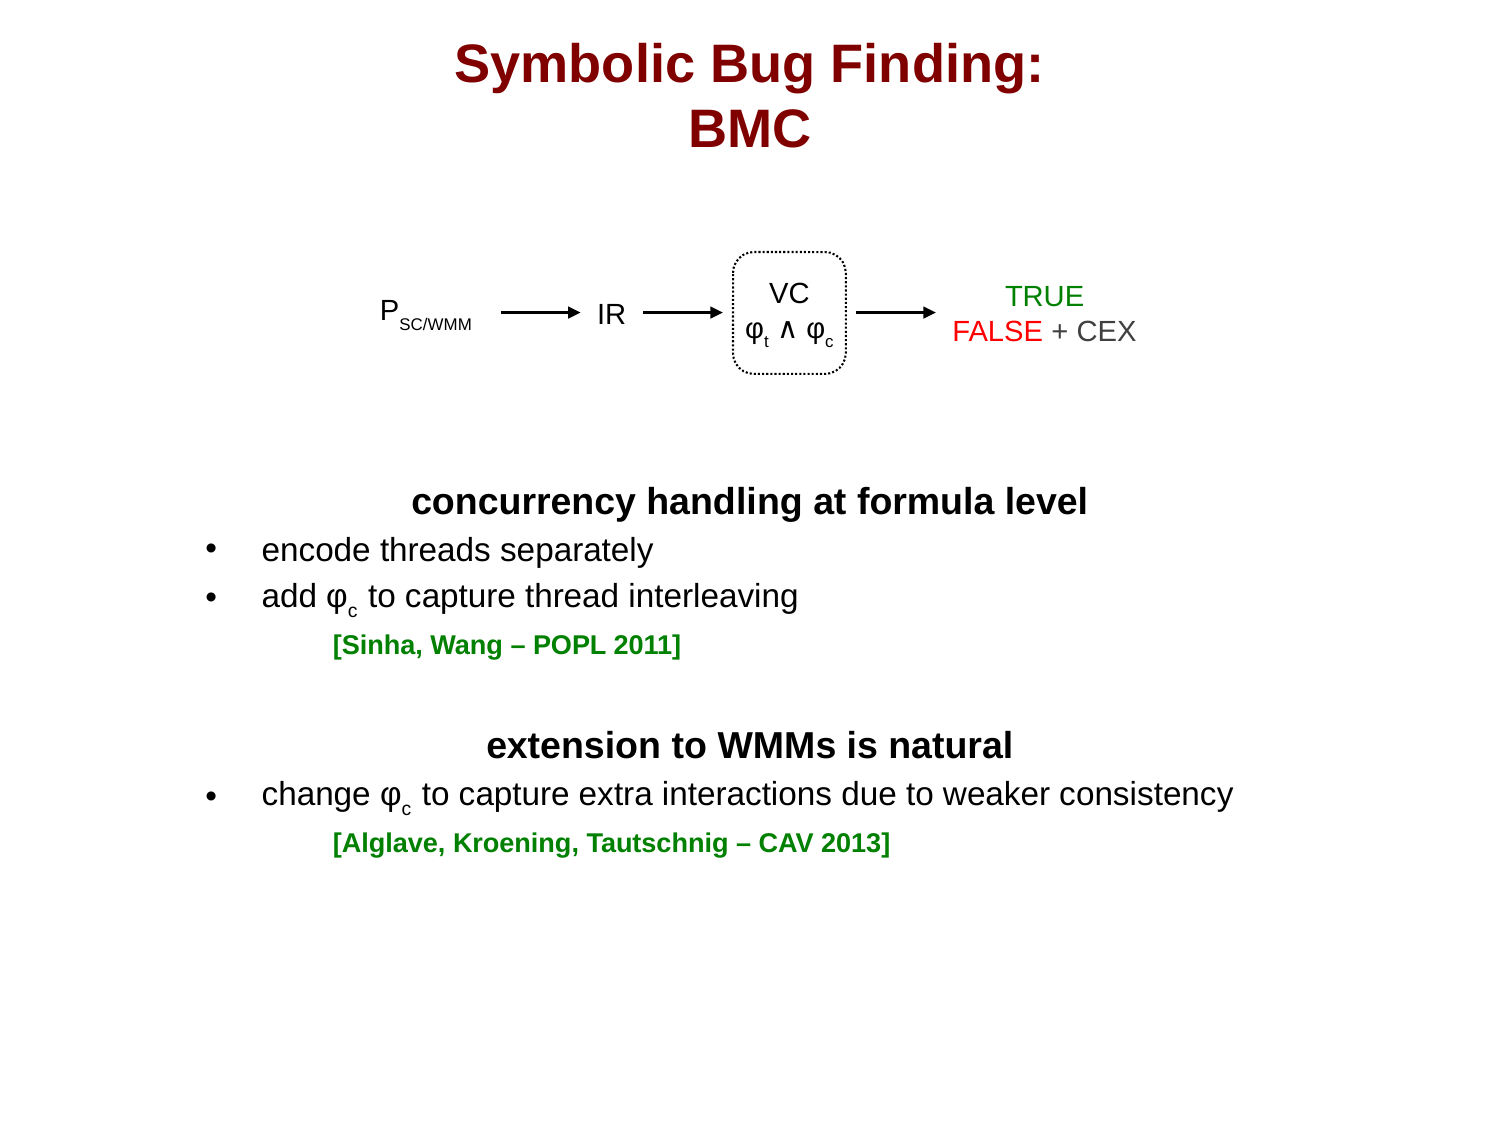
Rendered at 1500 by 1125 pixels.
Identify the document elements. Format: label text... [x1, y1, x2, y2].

text_box TRUE FALSE + CEX [944, 270, 1145, 355]
title Symbolic Bug Finding: BMC [0, 0, 1500, 188]
text_box VC φt ∧ φc [731, 266, 848, 359]
text_box [734, 251, 845, 266]
text_box PSC/WMM [359, 284, 493, 341]
text_box [500, 306, 581, 319]
text_box IR [589, 287, 635, 338]
list concurrency handling at formula level encode threads separately add φc to capture thread interleaving [Sinha, Wang – POPL 2011] extension to WMMs is natural change φc to capture extra interactions due to weaker consistency [Alglave, Kroening, Tautschnig – CAV 2013] [197, 188, 1303, 1085]
text_box [733, 359, 845, 374]
text_box [856, 306, 936, 319]
text_box [643, 306, 723, 319]
